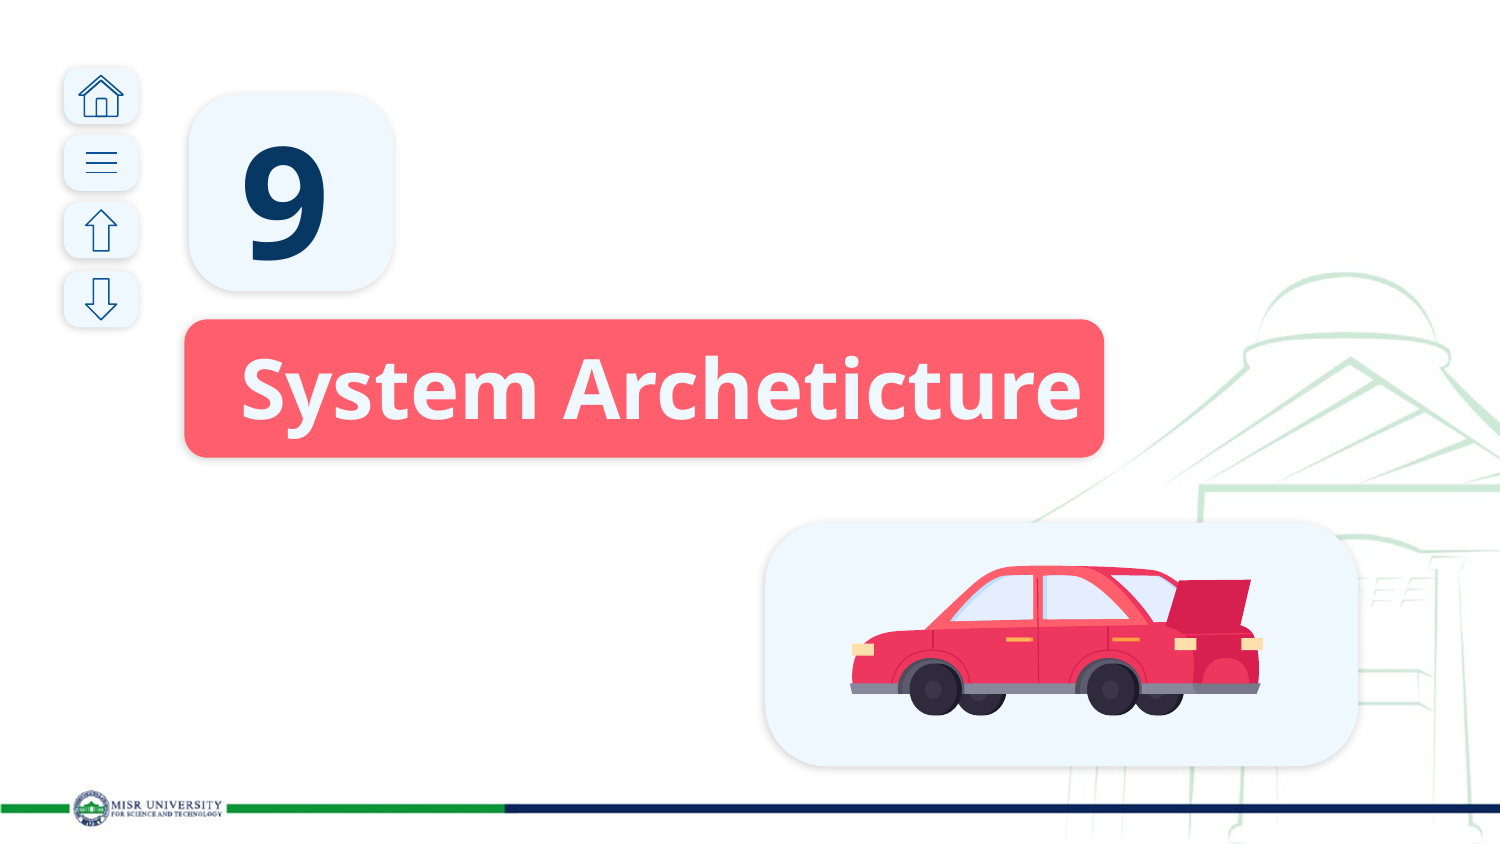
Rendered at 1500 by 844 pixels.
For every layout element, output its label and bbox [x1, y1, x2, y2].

text_box [85, 152, 117, 173]
text_box [78, 75, 124, 117]
text_box [837, 565, 1264, 716]
picture [0, 0, 1500, 844]
